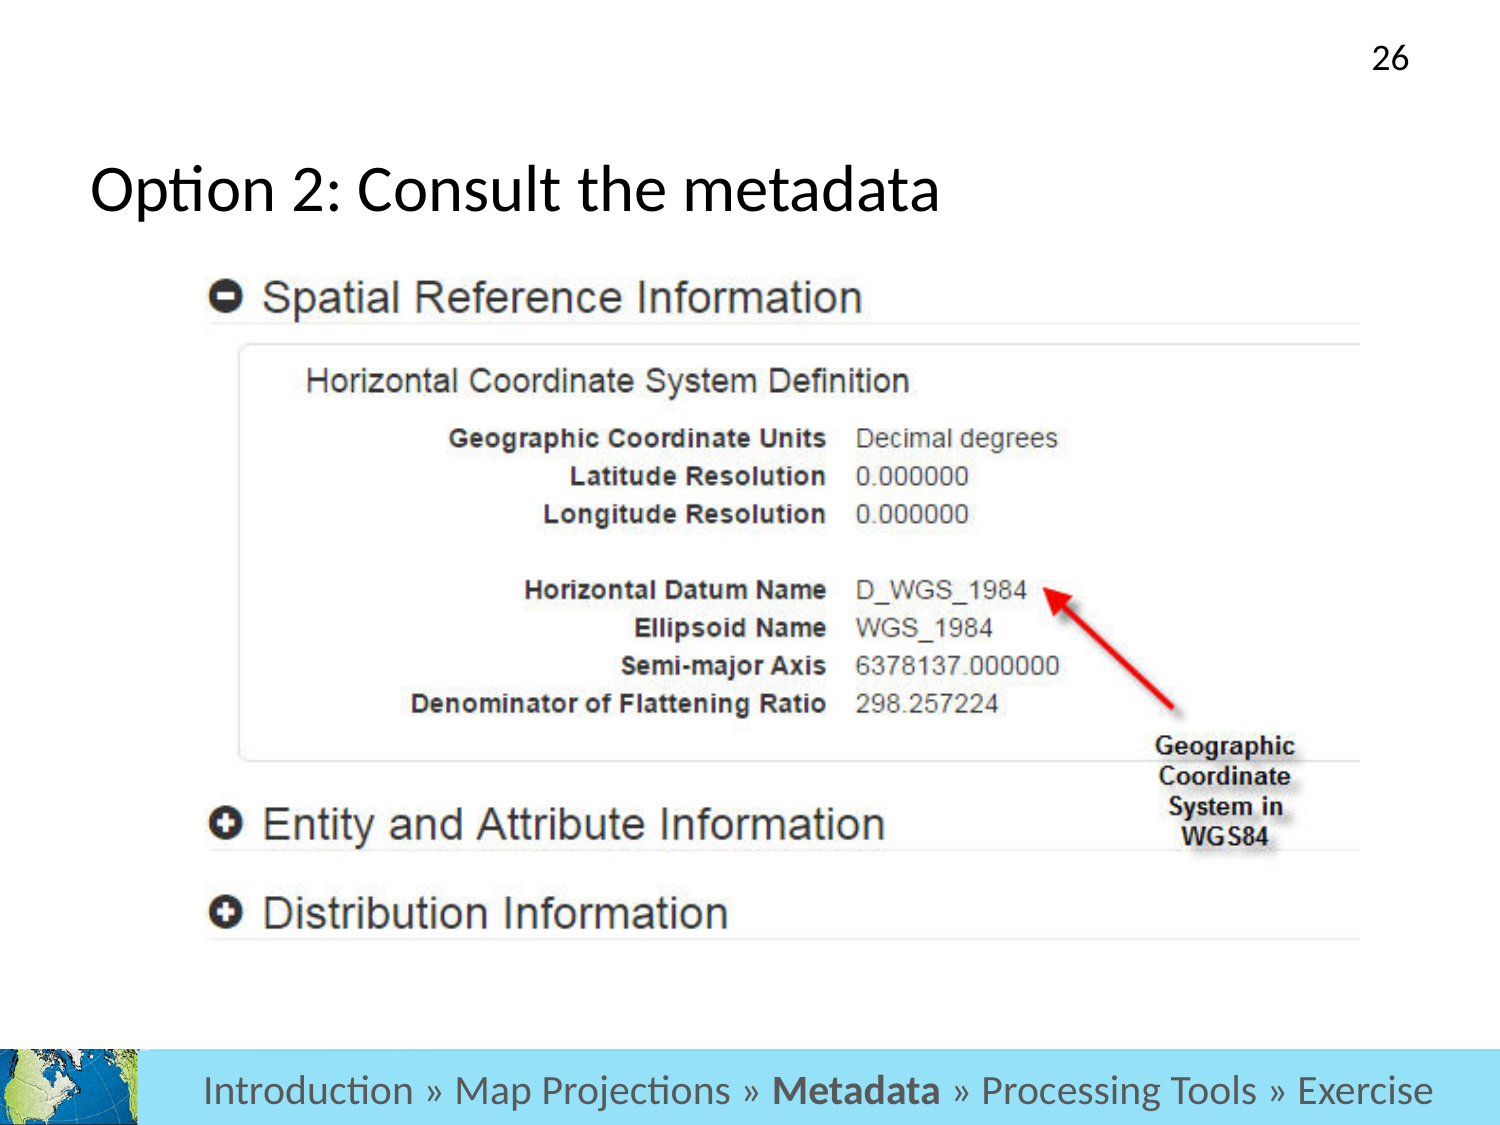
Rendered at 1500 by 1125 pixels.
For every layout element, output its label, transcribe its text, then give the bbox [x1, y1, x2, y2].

picture [174, 247, 1361, 951]
list Option 2: Consult the metadata [75, 137, 1425, 275]
picture [0, 1049, 84, 1125]
picture [78, 1049, 149, 1125]
text_box 26 [1356, 25, 1500, 86]
text_box Introduction » Map Projections » Metadata » Processing Tools » Exercise [137, 1050, 1500, 1125]
